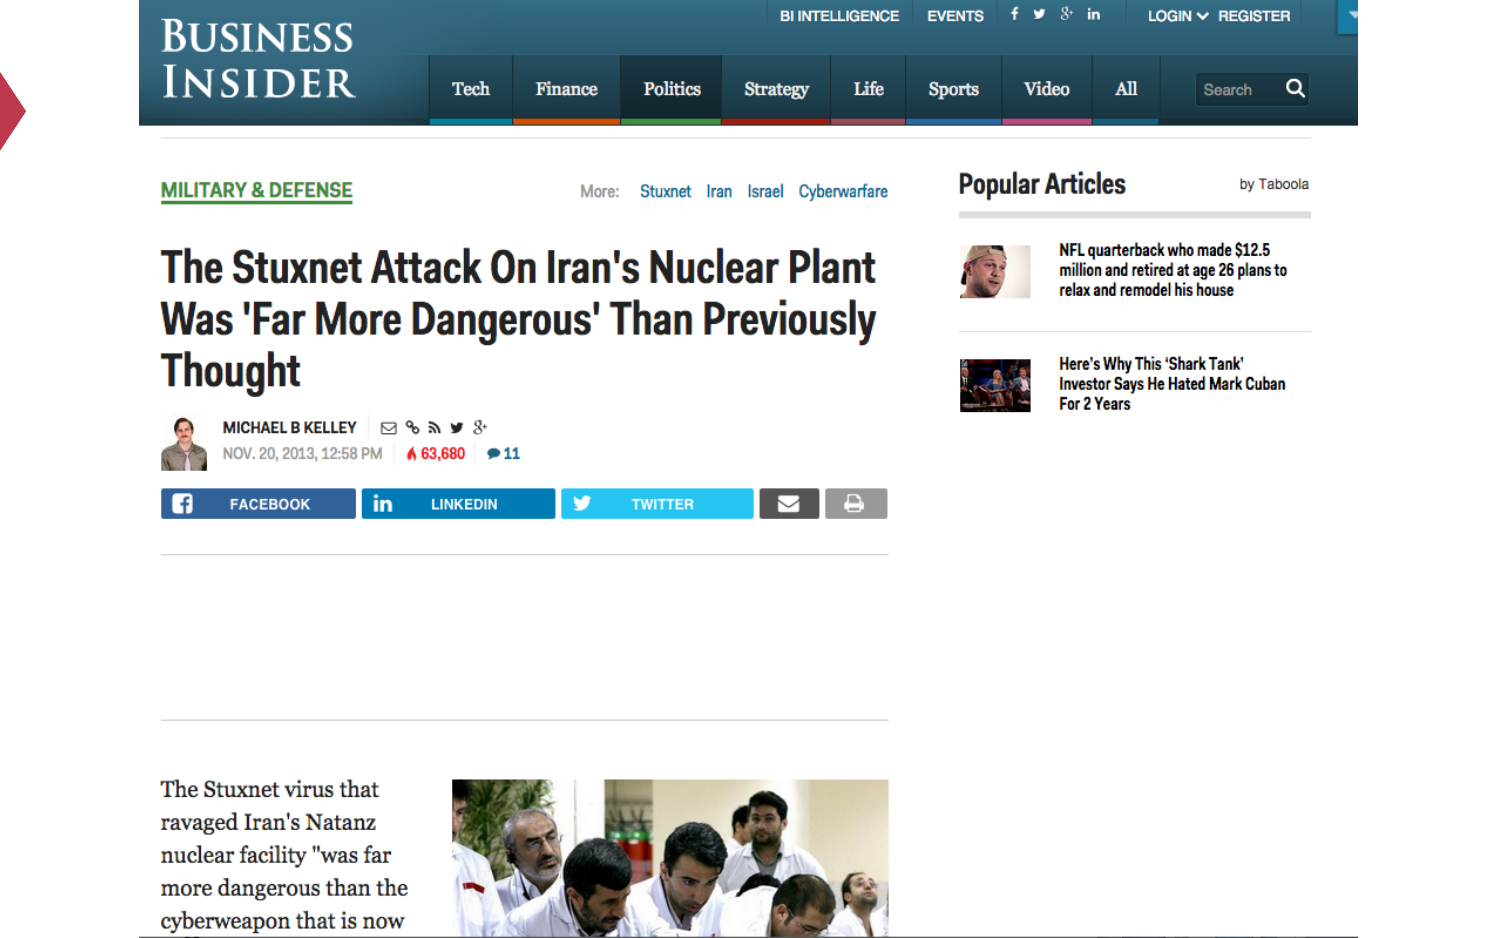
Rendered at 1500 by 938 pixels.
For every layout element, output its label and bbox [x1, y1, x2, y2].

picture [139, 0, 1358, 938]
